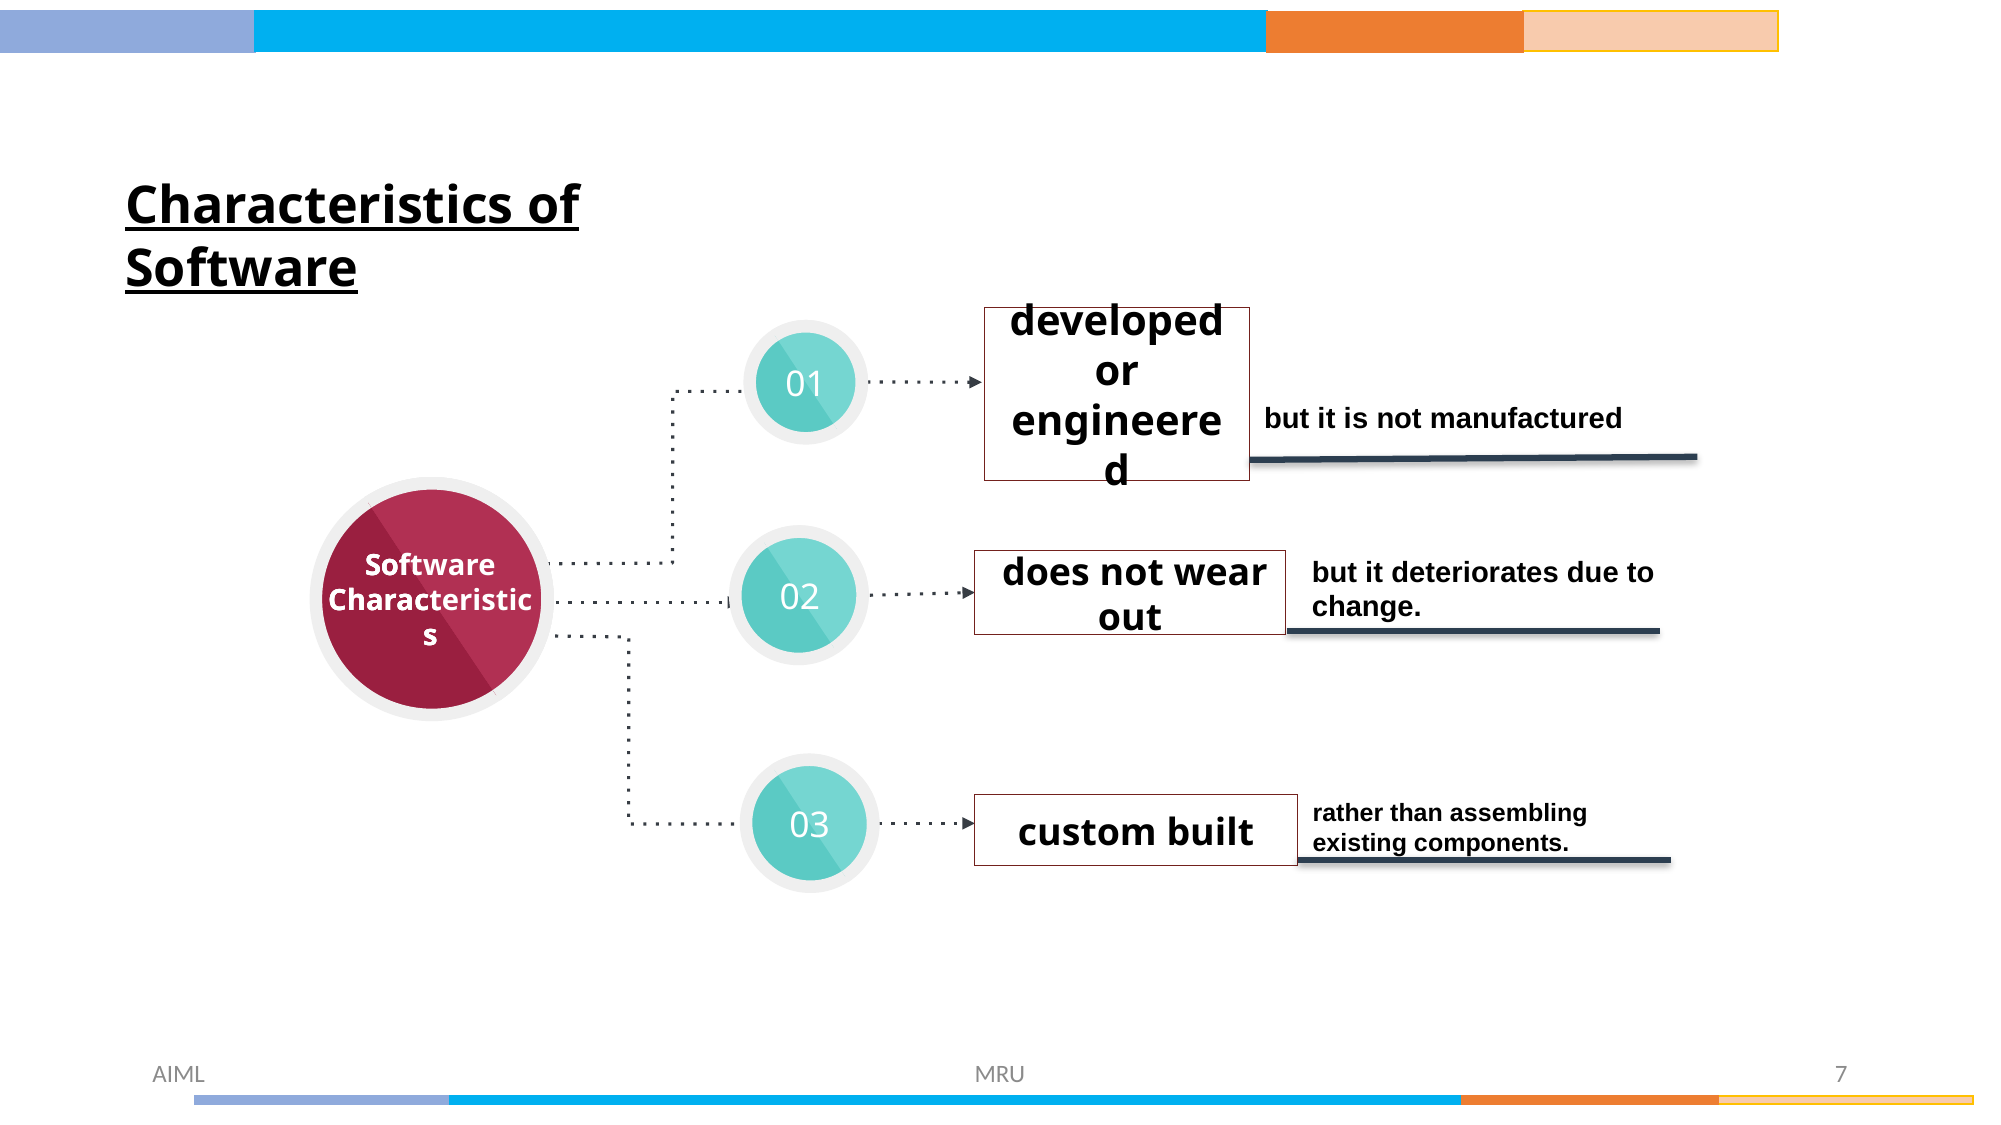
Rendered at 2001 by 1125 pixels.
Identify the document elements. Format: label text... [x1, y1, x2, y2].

slide_number 7 [1412, 1042, 1863, 1103]
text_box Software Characteristics [307, 572, 553, 661]
text_box [473, 661, 530, 696]
text_box rather than assembling existing components. [1297, 788, 1686, 864]
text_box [1249, 456, 1698, 460]
text_box [529, 636, 740, 825]
text_box [535, 391, 744, 565]
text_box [744, 326, 868, 439]
text_box [368, 483, 545, 572]
slide_number AIML [137, 1042, 588, 1103]
text_box does not wear out [974, 550, 1286, 635]
text_box Characteristics of Software [110, 156, 817, 251]
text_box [729, 531, 870, 659]
text_box custom built [974, 794, 1297, 866]
footer MRU [662, 1042, 1338, 1103]
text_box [740, 759, 879, 888]
text_box [333, 661, 496, 715]
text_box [870, 592, 975, 596]
text_box but it is not manufactured [1249, 392, 1685, 443]
text_box [319, 502, 413, 572]
text_box developed or engineered [984, 307, 1250, 481]
text_box but it deteriorates due to change. [1297, 545, 1685, 631]
